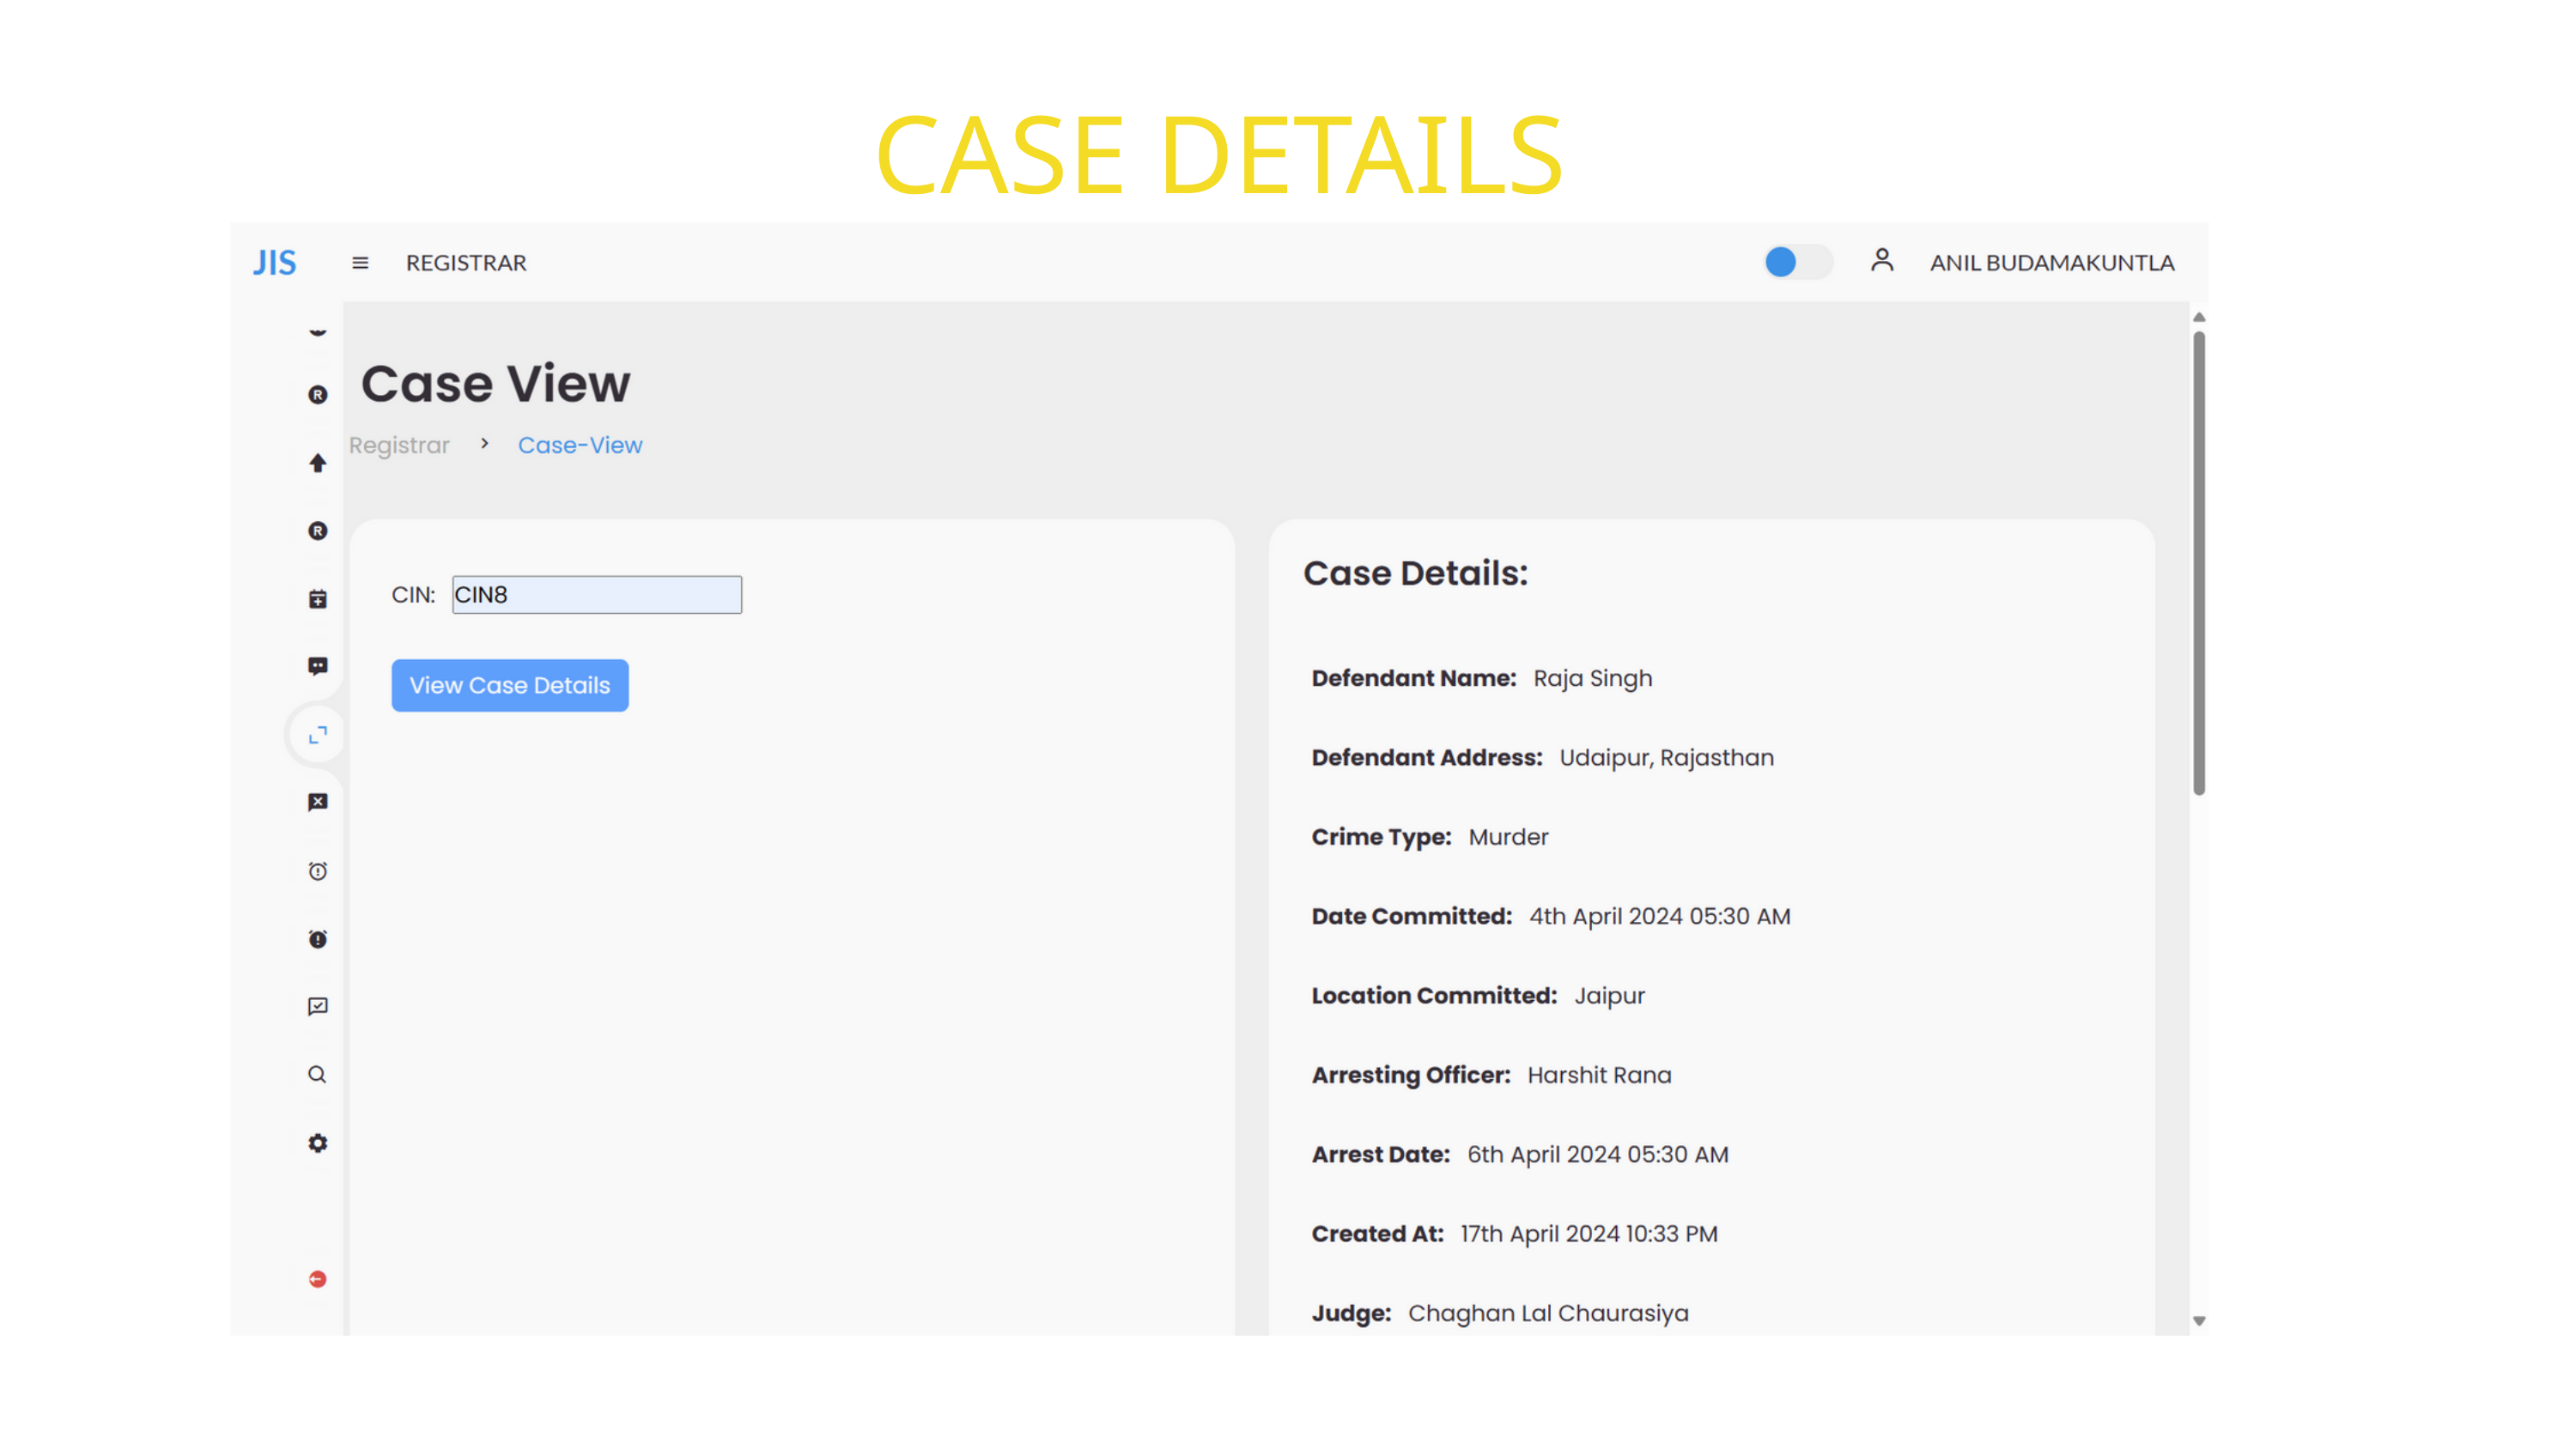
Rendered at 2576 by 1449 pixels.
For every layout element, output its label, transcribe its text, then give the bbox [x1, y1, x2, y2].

text_box [230, 222, 2209, 1336]
text_box CASE DETAILS [754, 118, 1686, 215]
